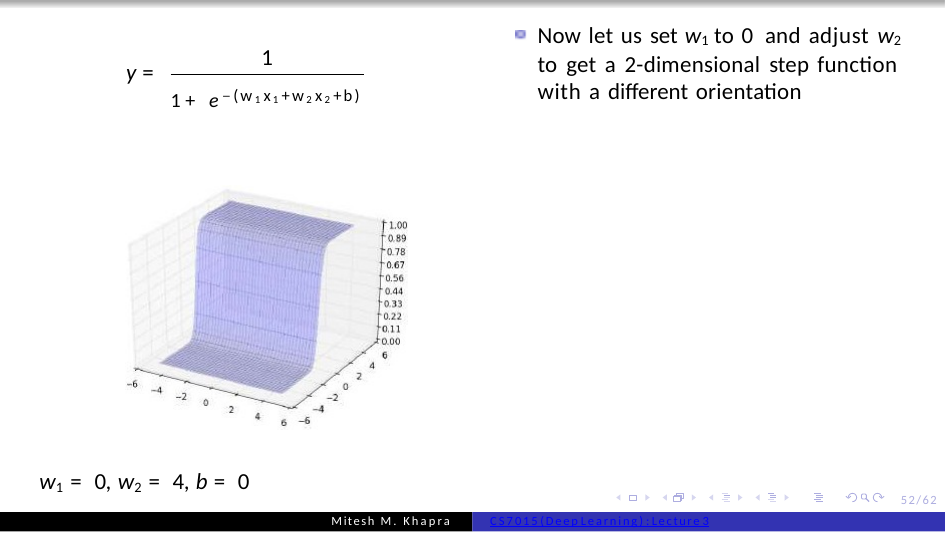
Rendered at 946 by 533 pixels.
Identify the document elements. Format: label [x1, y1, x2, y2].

text_box [0, 511, 946, 532]
slide_number [37, 471, 267, 511]
text_box [898, 493, 941, 508]
picture [515, 30, 527, 42]
title [531, 16, 912, 107]
picture [125, 185, 408, 430]
text_box [123, 40, 369, 111]
picture [0, 0, 945, 8]
